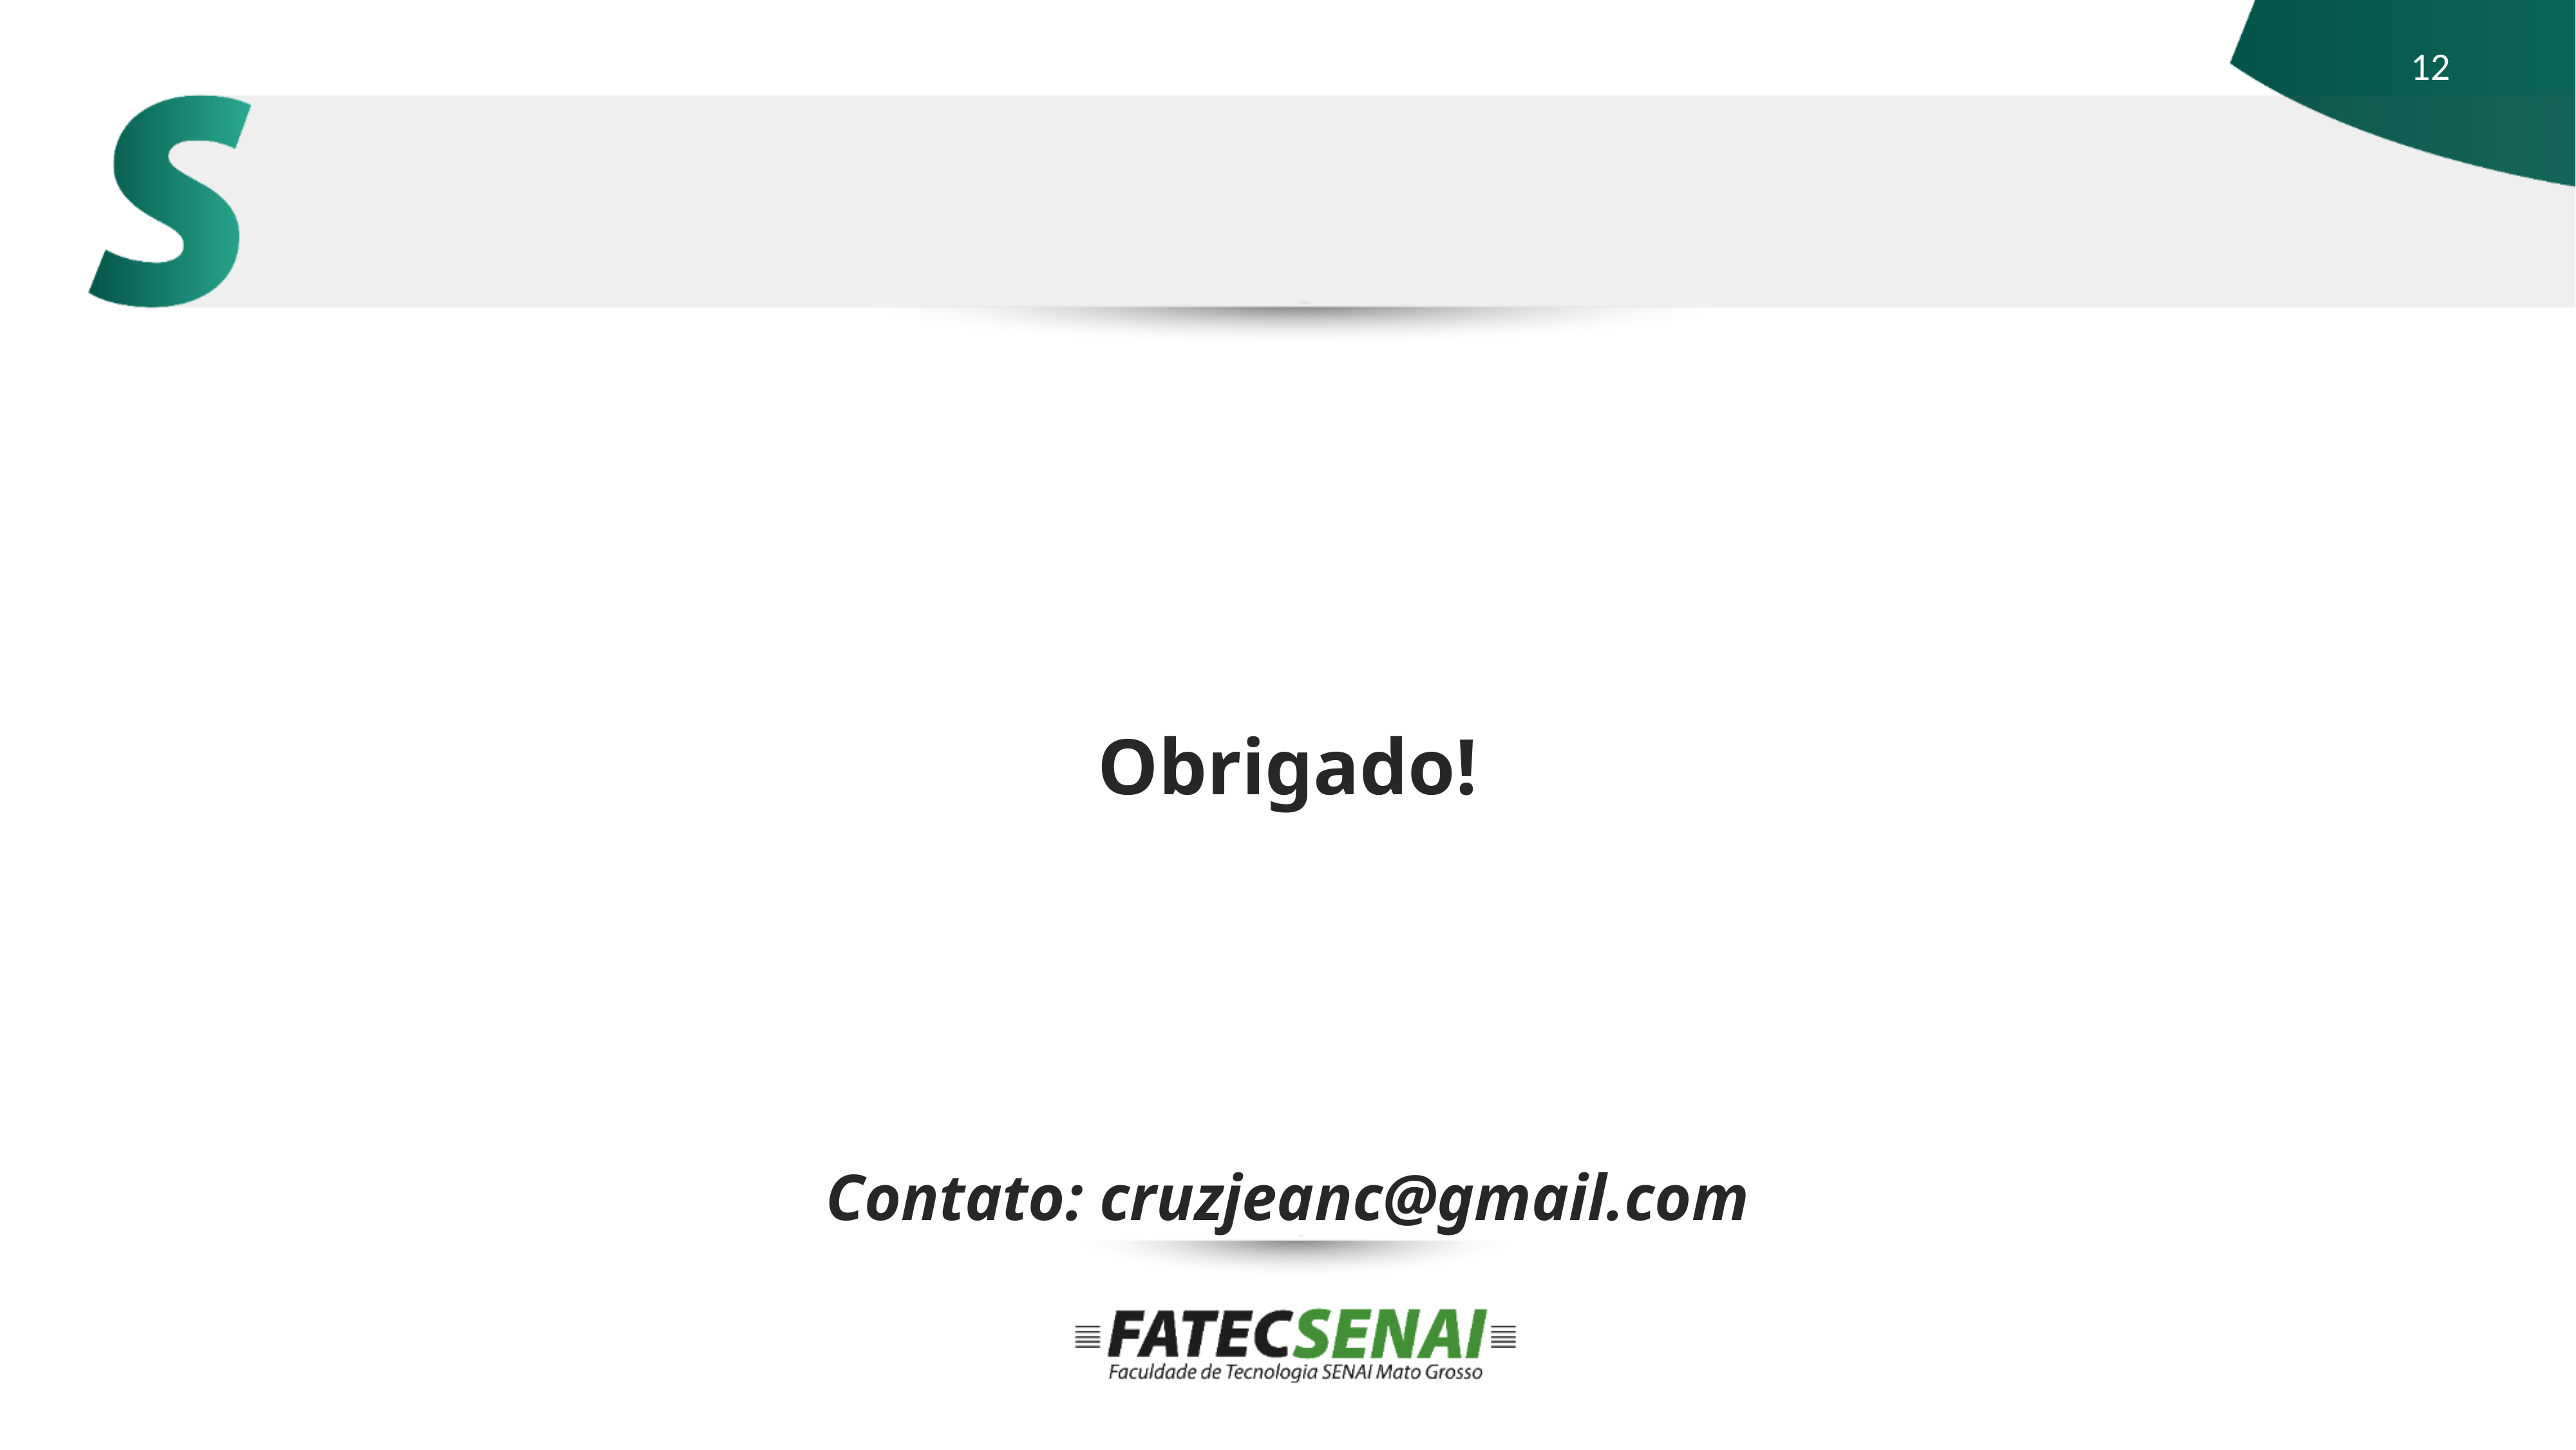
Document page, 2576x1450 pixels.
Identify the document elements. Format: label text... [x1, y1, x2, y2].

list Obrigado! Contato: cruzjeanc@gmail.com [176, 386, 2399, 1306]
picture [0, 0, 2576, 1450]
slide_number ‹#› [2391, 31, 2548, 108]
